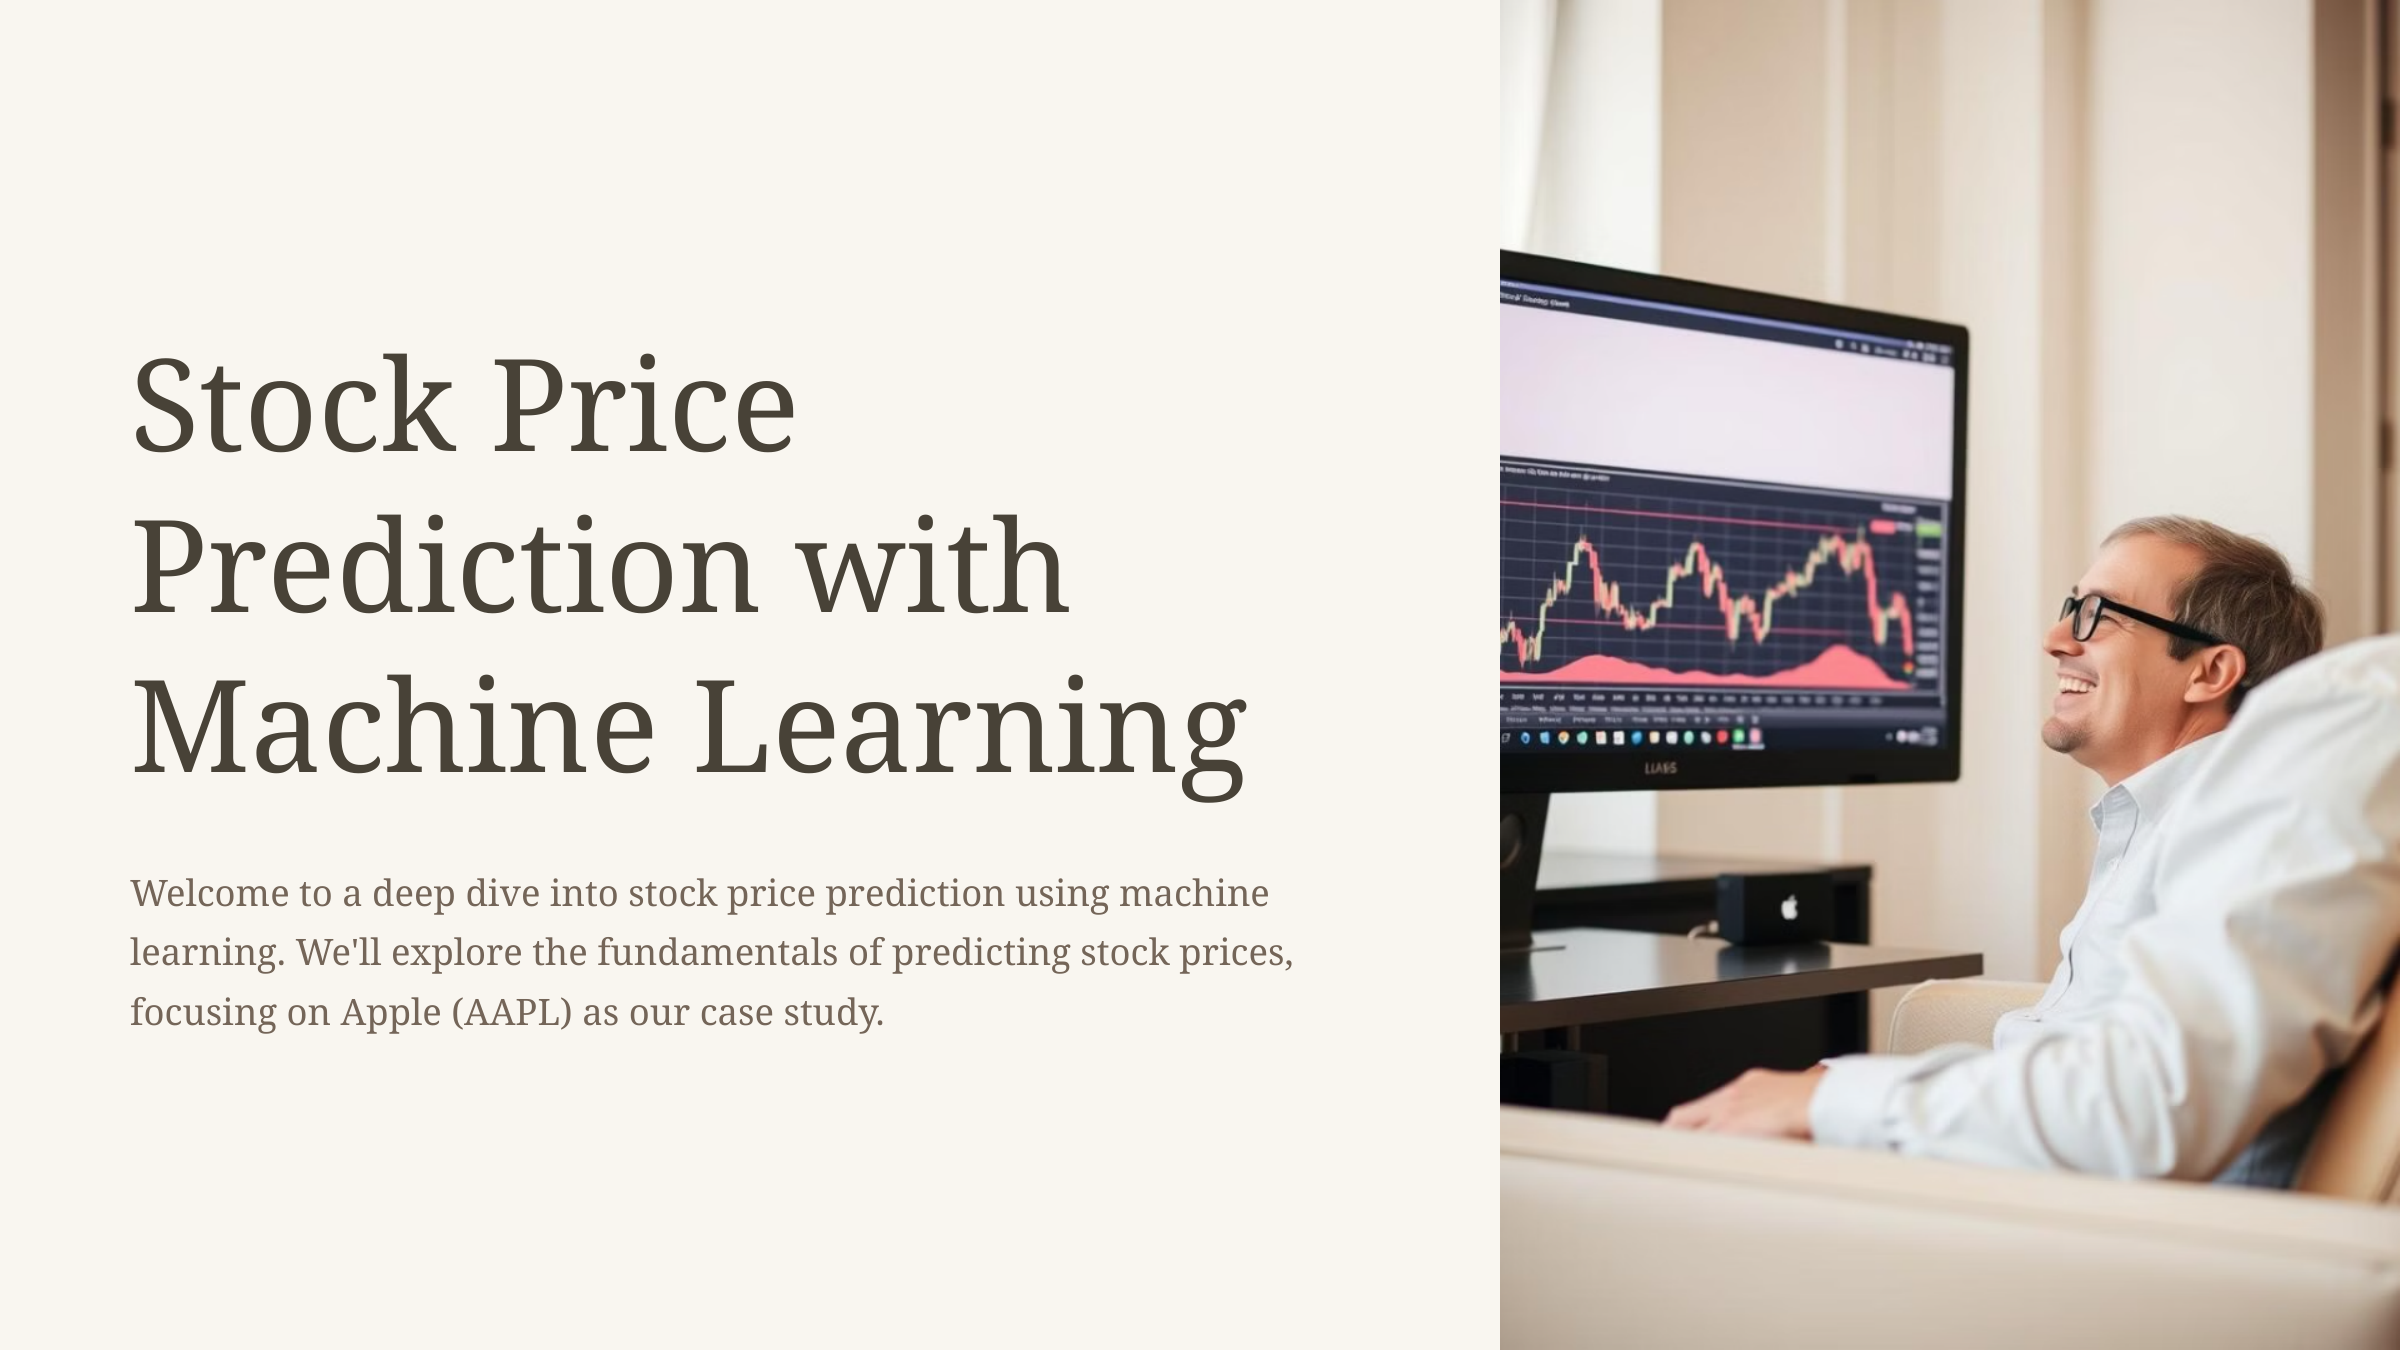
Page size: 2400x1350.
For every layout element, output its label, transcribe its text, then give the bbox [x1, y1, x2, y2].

text_box Welcome to a deep dive into stock price prediction using machine learning. We'll explore the fundamentals of predicting stock prices, focusing on Apple (AAPL) as our case study. [130, 854, 1370, 1033]
picture [1499, 0, 2400, 1350]
text_box Stock Price Prediction with Machine Learning [130, 317, 1370, 799]
